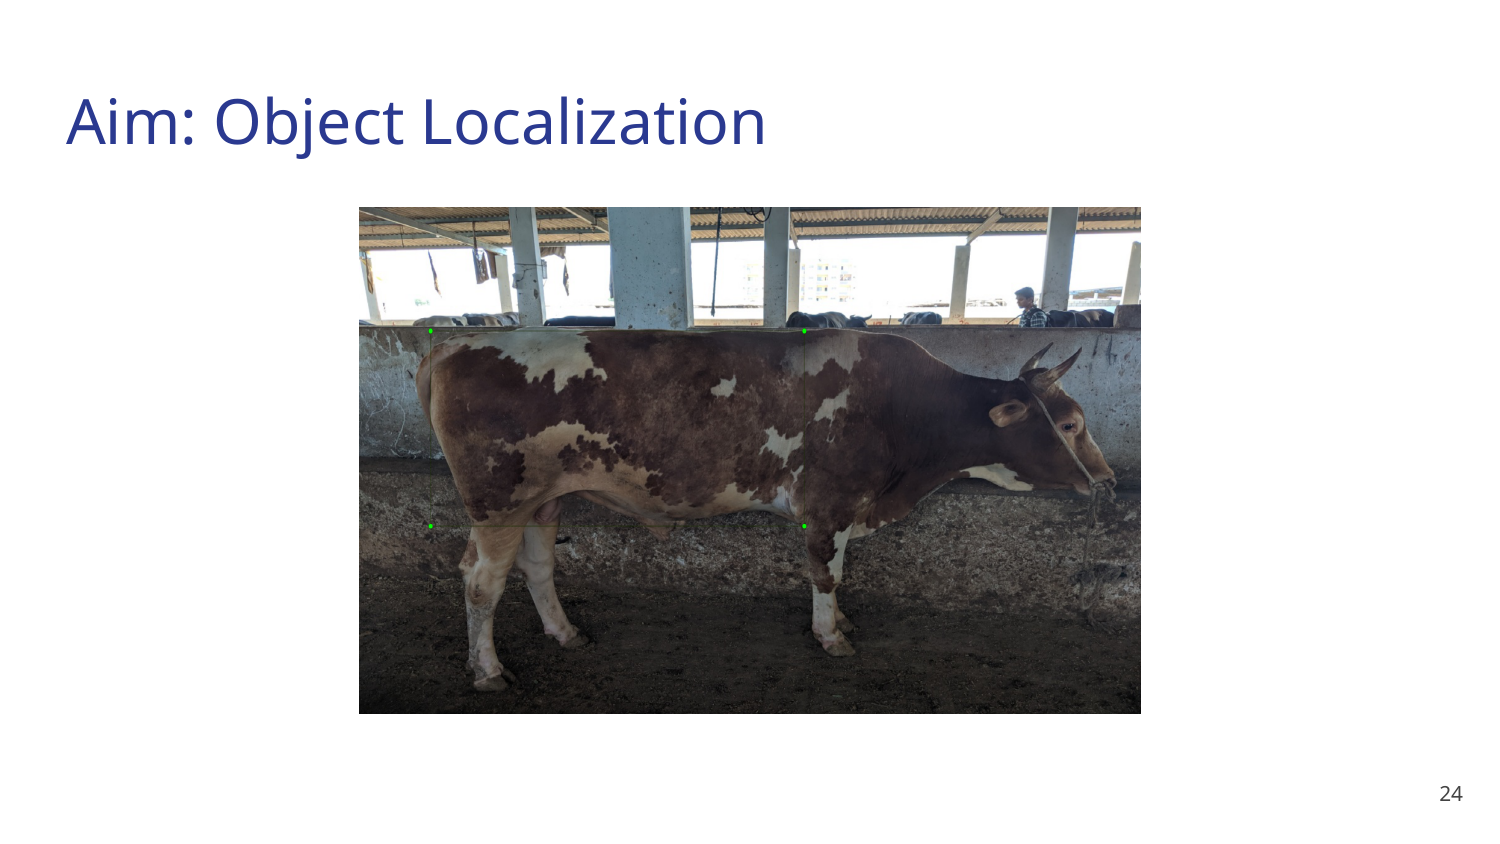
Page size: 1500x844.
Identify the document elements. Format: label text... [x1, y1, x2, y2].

picture [359, 207, 1141, 715]
title Aim: Object Localization [51, 67, 1449, 167]
slide_number ‹#› [1387, 762, 1478, 828]
